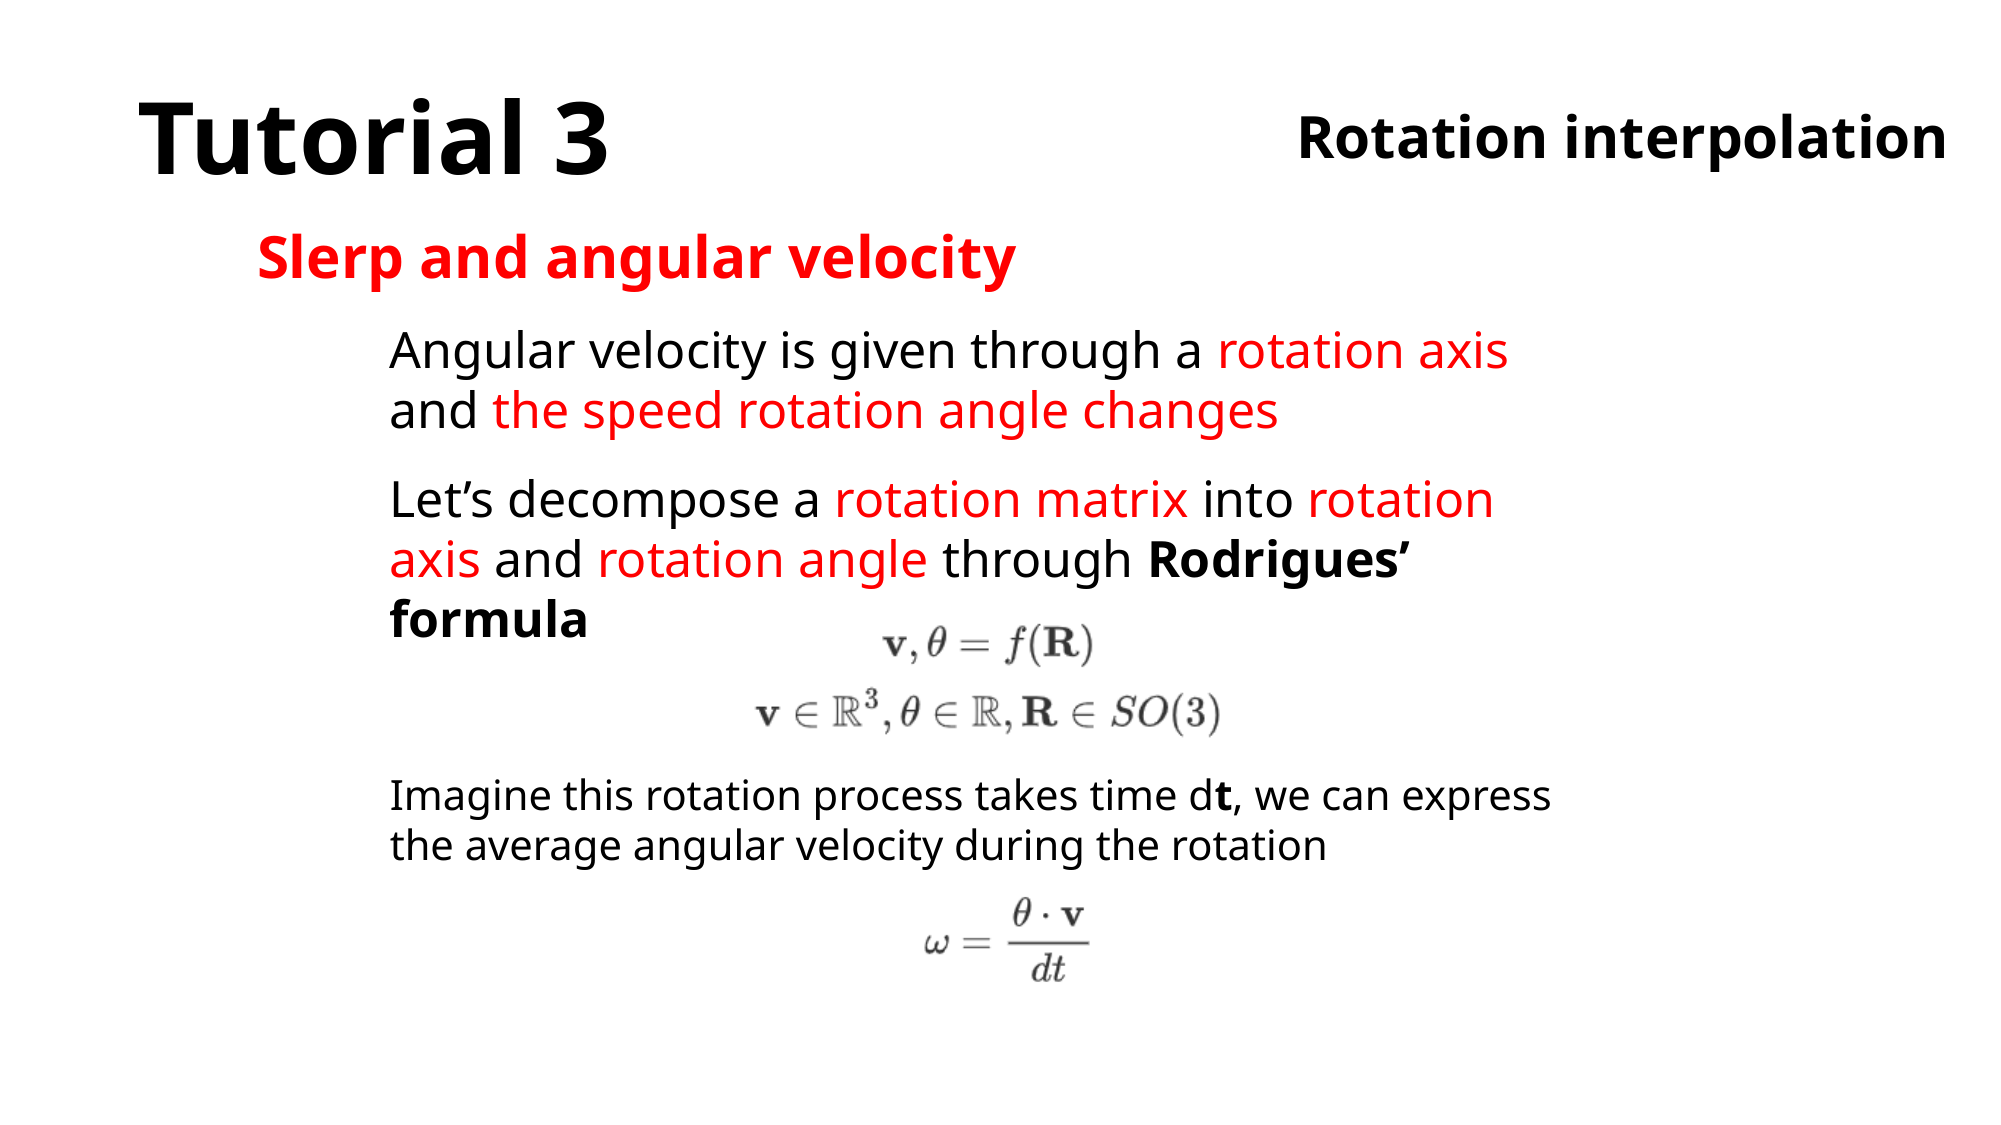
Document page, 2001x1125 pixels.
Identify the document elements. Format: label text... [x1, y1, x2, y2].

text_box Let’s decompose a rotation matrix into rotation axis and rotation angle through Rodrigues’ formula [375, 460, 1568, 655]
text_box Imagine this rotation process takes time dt, we can express the average angular velocity during the rotation [375, 761, 1568, 877]
text_box Rotation interpolation [1281, 92, 1964, 178]
picture [678, 609, 1264, 762]
text_box Tutorial 3 [122, 67, 1623, 203]
picture [900, 893, 1100, 1001]
text_box Angular velocity is given through a rotation axis and the speed rotation angle changes [375, 311, 1568, 446]
text_box Slerp and angular velocity [242, 212, 1228, 298]
